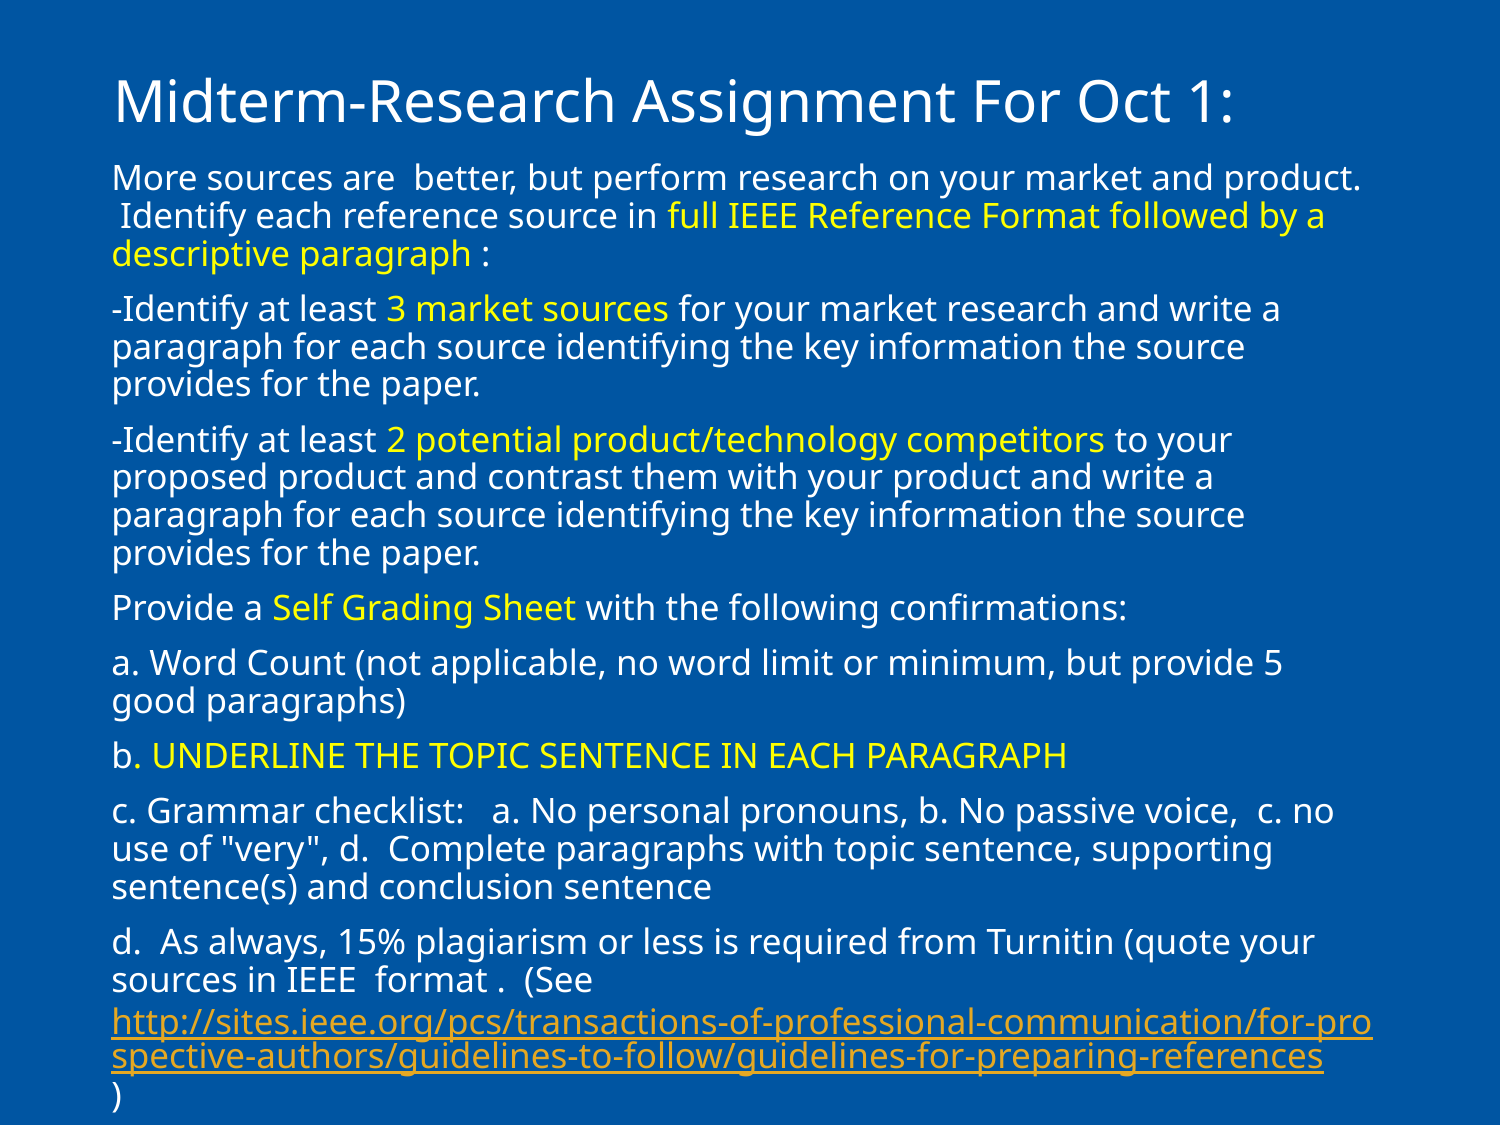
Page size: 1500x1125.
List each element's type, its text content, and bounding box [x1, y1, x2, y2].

title Midterm-Research Assignment For Oct 1: [98, 30, 1392, 176]
list More sources are better, but perform research on your market and product. Identify each reference source in full IEEE Reference Format followed by a descriptive paragraph : -Identify at least 3 market sources for your market research and write a paragraph for each source identifying the key information the source provides for the paper. -Identify at least 2 potential product/technology competitors to your proposed product and contrast them with your product and write a paragraph for each source identifying the key information the source provides for the paper. Provide a Self Grading Sheet with the following confirmations: a. Word Count (not applicable, no word limit or minimum, but provide 5 good paragraphs) b. UNDERLINE THE TOPIC SENTENCE IN EACH PARAGRAPH c. Grammar checklist: a. No personal pronouns, b. No passive voice, c. no use of "very", d. Complete paragraphs with topic sentence, supporting sentence(s) and conclusion sentence d. As always, 15% plagiarism or less is required from Turnitin (quote your sources in IEEE format . (See http://sites.ieee.org/pcs/transactions-of-professional-communication/for-prospective-authors/guidelines-to-follow/guidelines-for-preparing-references) [96, 153, 1391, 1099]
